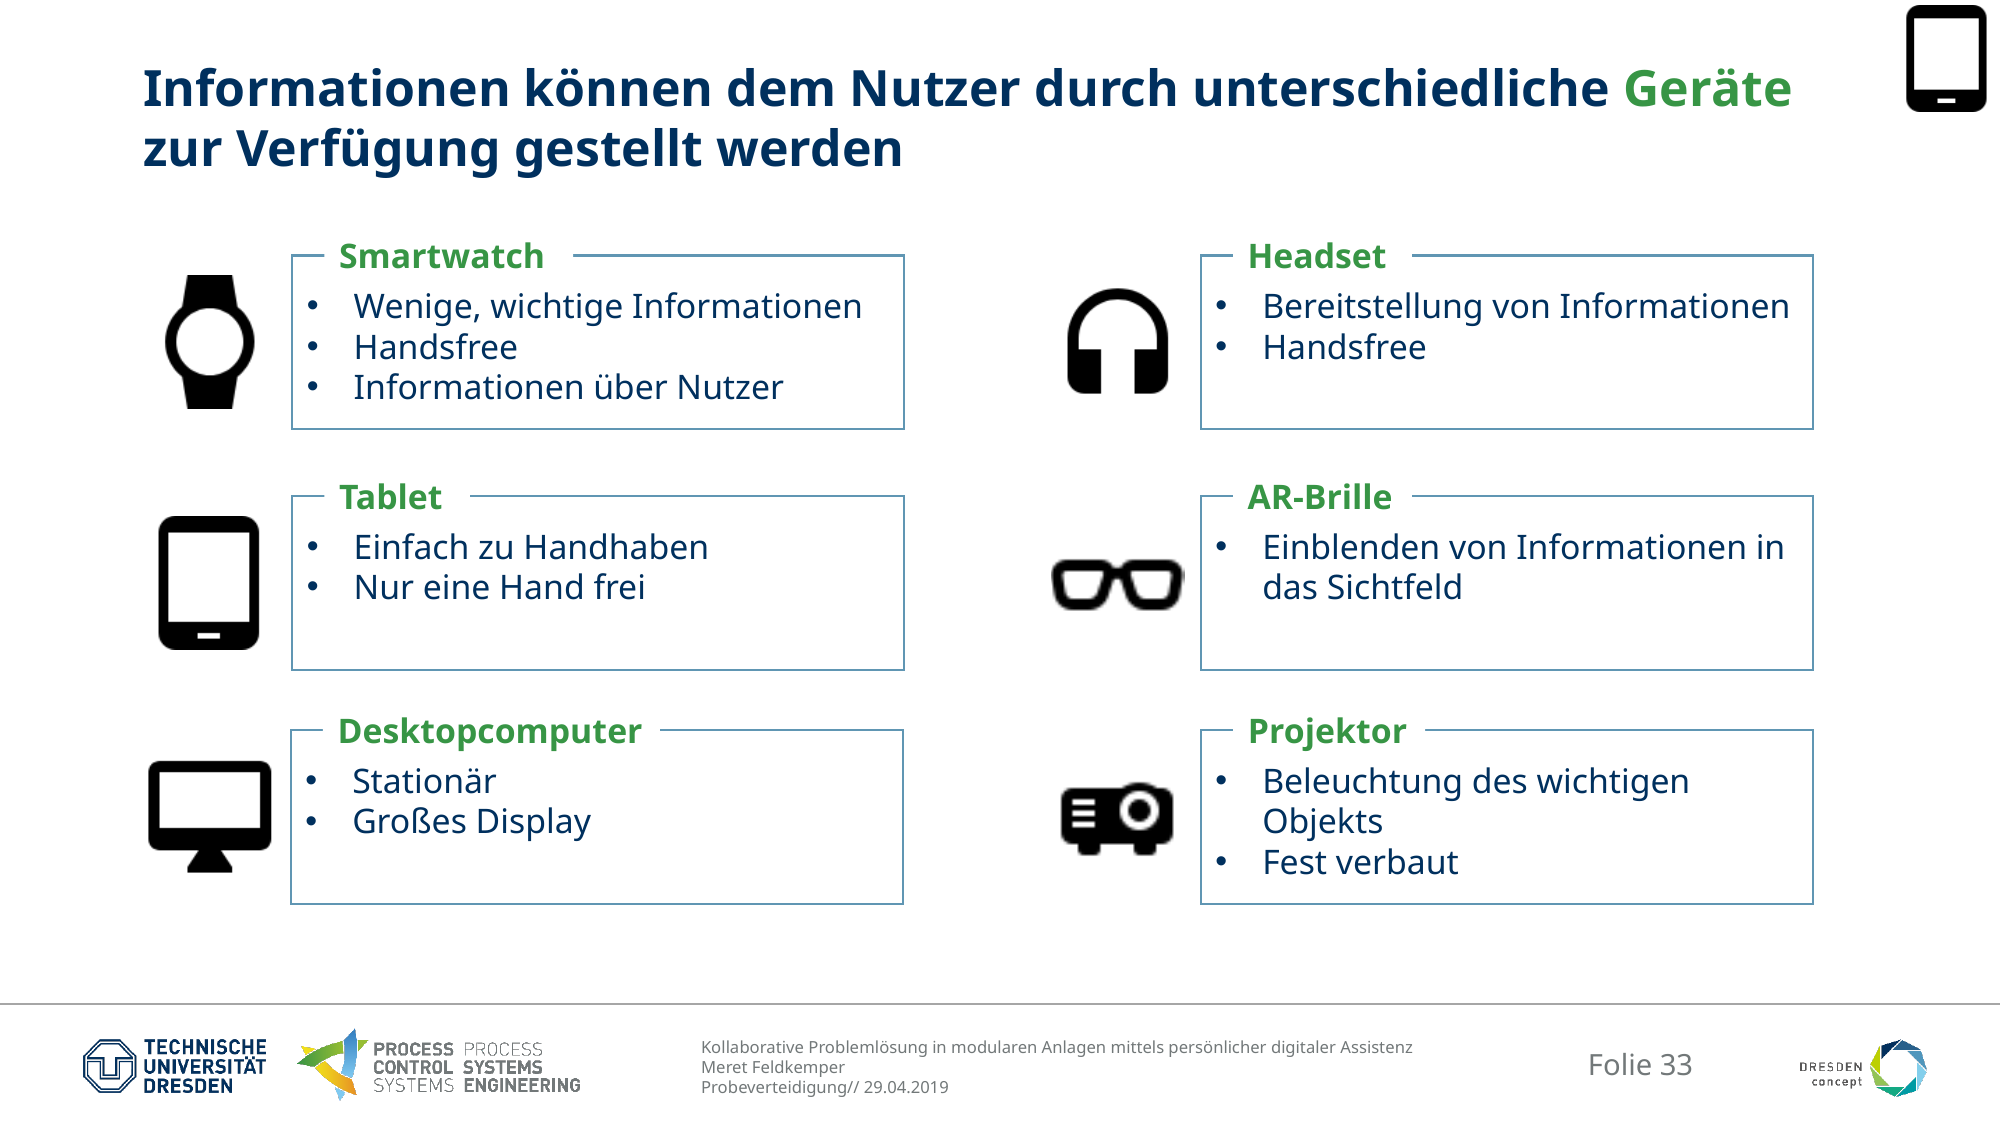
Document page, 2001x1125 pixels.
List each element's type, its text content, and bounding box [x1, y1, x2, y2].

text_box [290, 702, 903, 905]
picture [1051, 283, 1185, 417]
picture [83, 1039, 266, 1093]
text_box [292, 468, 905, 670]
picture [1051, 750, 1185, 884]
picture [143, 275, 277, 409]
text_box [1200, 702, 1813, 905]
title Informationen können dem Nutzer durch unterschiedliche Geräte zur Verfügung gestellt werden [143, 56, 1880, 169]
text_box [1200, 227, 1813, 430]
picture [143, 750, 277, 884]
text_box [291, 227, 904, 430]
picture [1051, 516, 1185, 650]
picture [1893, 5, 2000, 112]
picture [297, 1028, 580, 1101]
picture [1800, 1039, 1927, 1097]
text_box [1200, 468, 1813, 670]
picture [142, 516, 276, 650]
